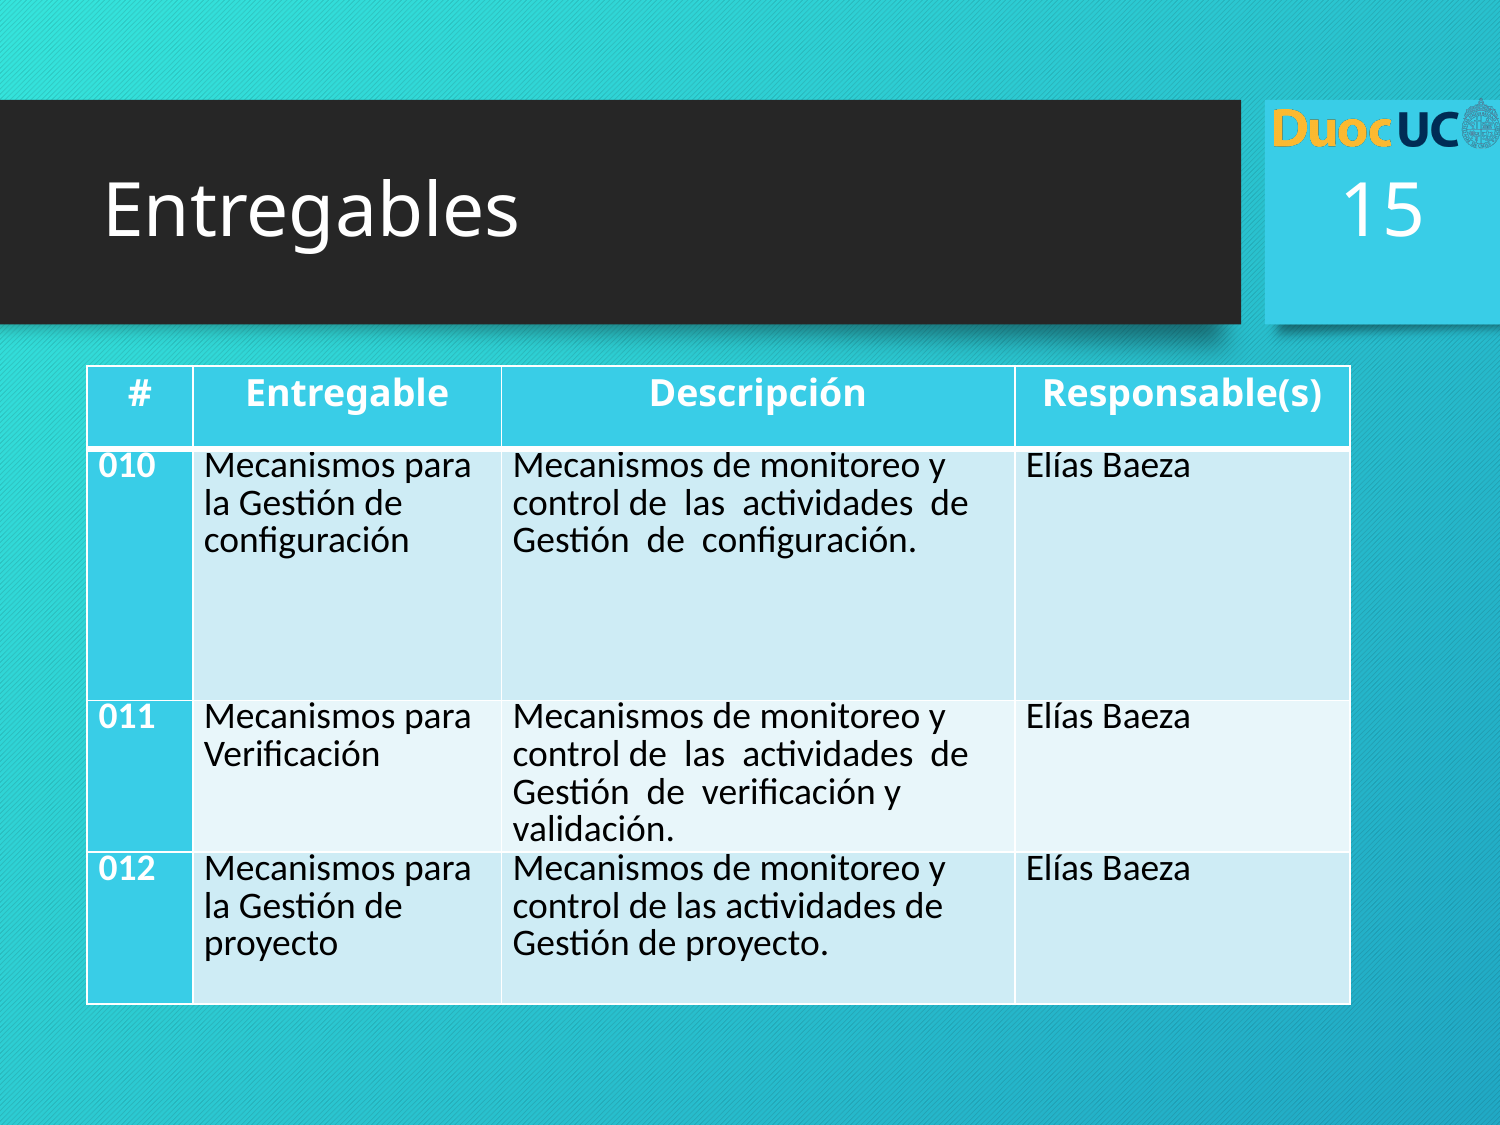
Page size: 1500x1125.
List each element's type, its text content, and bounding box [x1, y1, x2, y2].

picture [0, 322, 1251, 376]
table_header # [88, 367, 192, 446]
table_header Responsable(s) [1016, 367, 1349, 446]
table_cell Mecanismos de monitoreo y control de las actividades de Gestión de verificación y validación. [502, 701, 1014, 851]
picture [1274, 98, 1500, 149]
table_cell Elías Baeza [1016, 701, 1349, 851]
table_cell Elías Baeza [1016, 853, 1349, 1003]
slide_number 15 [1287, 149, 1478, 303]
table_cell 011 [88, 701, 192, 851]
table_cell Mecanismos de monitoreo y control de las actividades de Gestión de proyecto. [502, 853, 1014, 1003]
picture [1265, 325, 1500, 348]
table_cell Mecanismos para la Gestión de configuración [194, 452, 501, 700]
table_cell 012 [88, 853, 192, 1003]
table_cell Mecanismos de monitoreo y control de las actividades de Gestión de configuración. [502, 452, 1014, 700]
table_cell Mecanismos para la Gestión de proyecto [194, 853, 501, 1003]
table_cell Mecanismos para Verificación [194, 701, 501, 851]
table_cell 010 [88, 452, 192, 700]
title Entregables [87, 123, 1219, 301]
table_header Descripción [502, 367, 1014, 446]
table_header Entregable [194, 367, 501, 446]
table_cell Elías Baeza [1016, 452, 1349, 700]
